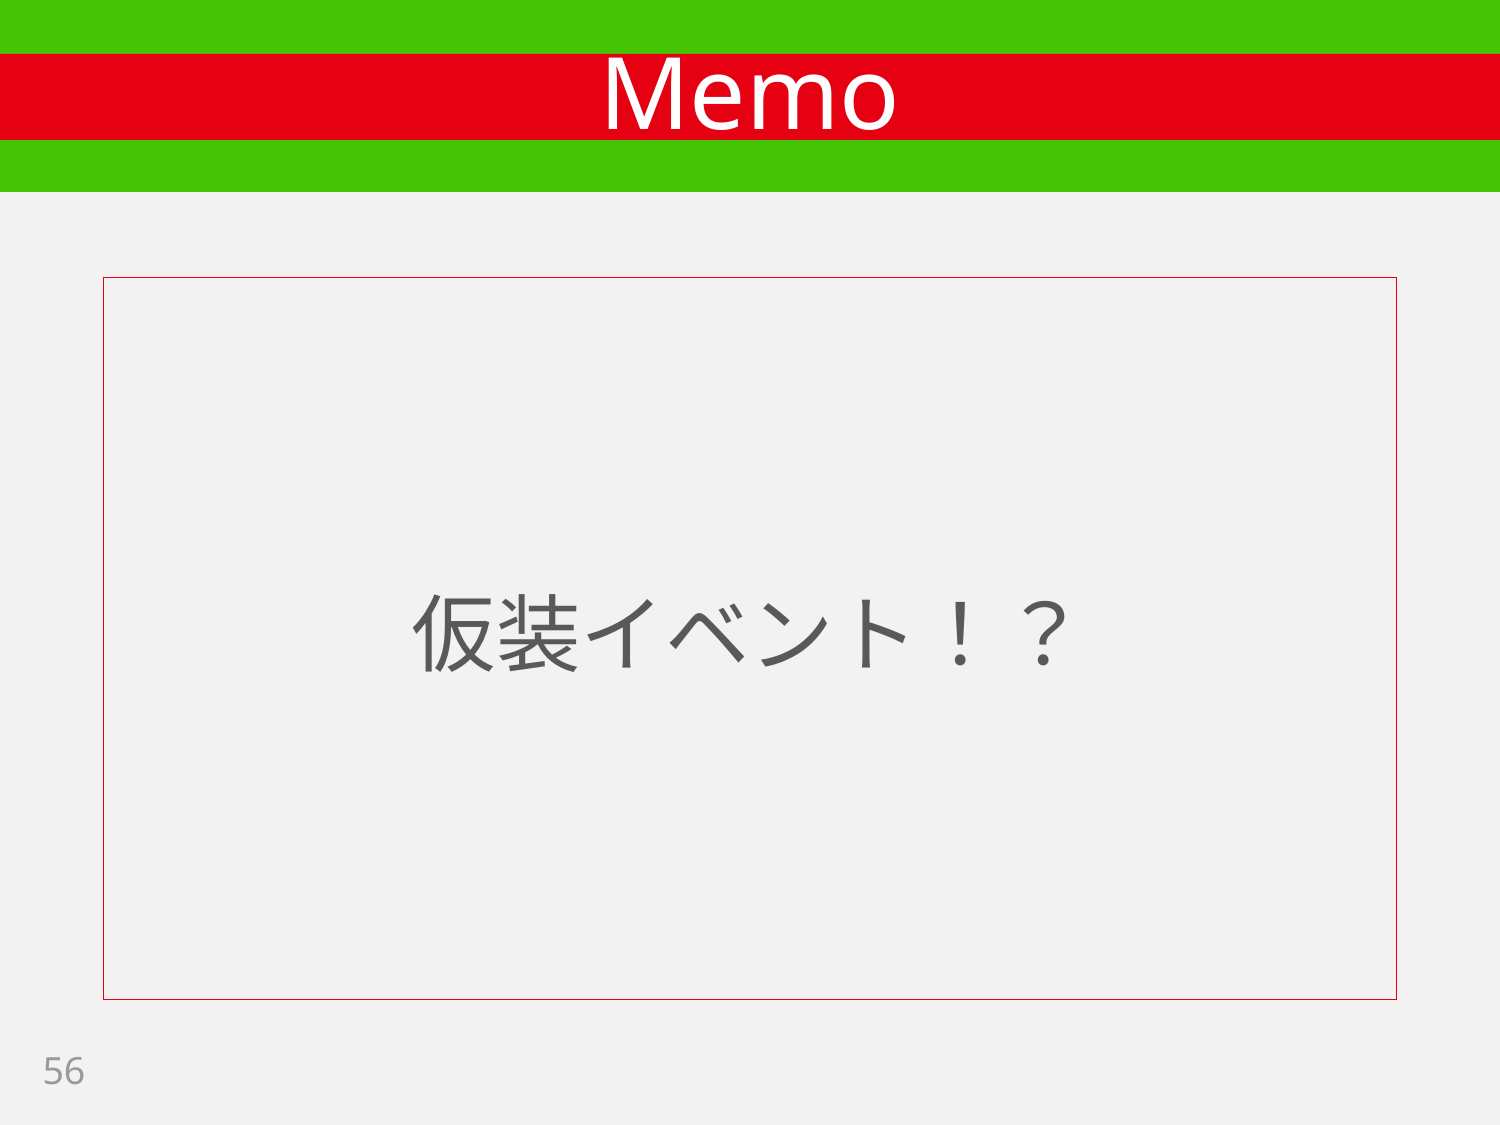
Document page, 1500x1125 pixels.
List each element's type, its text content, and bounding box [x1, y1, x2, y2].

slide_number 56 [27, 1042, 146, 1102]
list 仮装イベント！？ [103, 277, 1397, 1000]
title Memo [0, 53, 1500, 140]
